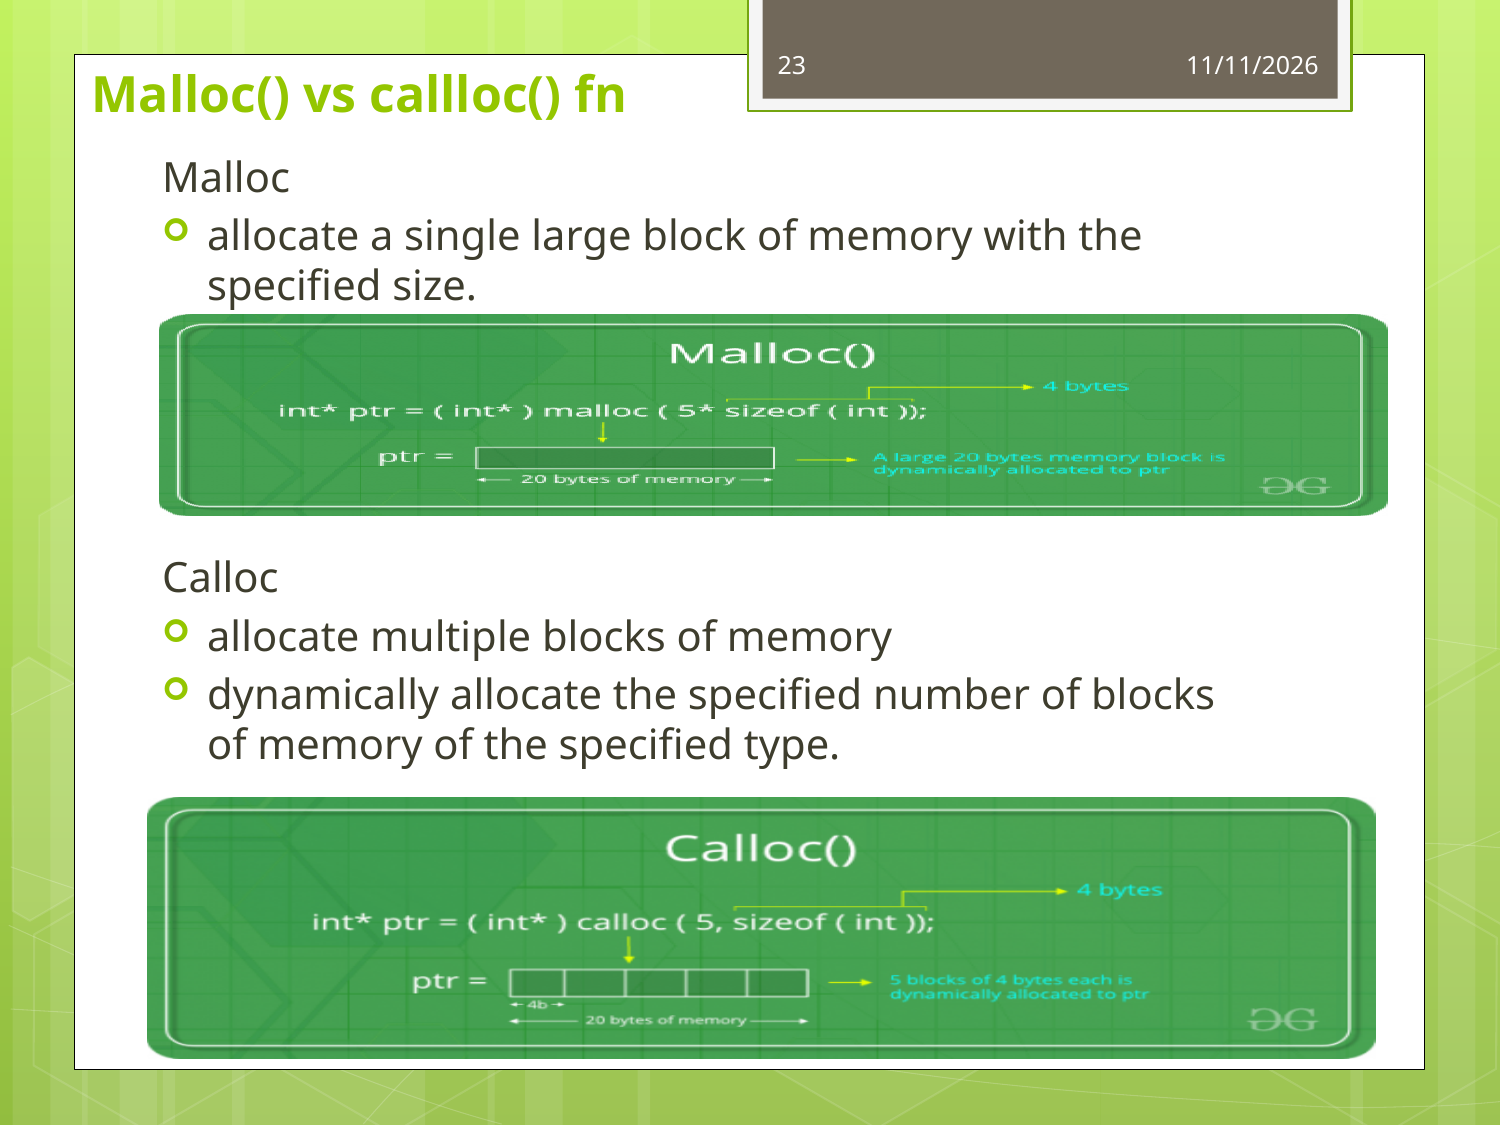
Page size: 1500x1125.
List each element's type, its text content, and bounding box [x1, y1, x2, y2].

list Malloc allocate a single large block of memory with the specified size. Calloc allocate multiple blocks of memory dynamically allocate the specified number of blocks of memory of the specified type. [135, 143, 1248, 1006]
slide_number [983, 36, 1334, 97]
slide_number 23 [762, 36, 982, 97]
picture [147, 797, 1377, 1059]
title Malloc() vs callloc() fn [76, 42, 1229, 130]
picture [159, 314, 1389, 516]
